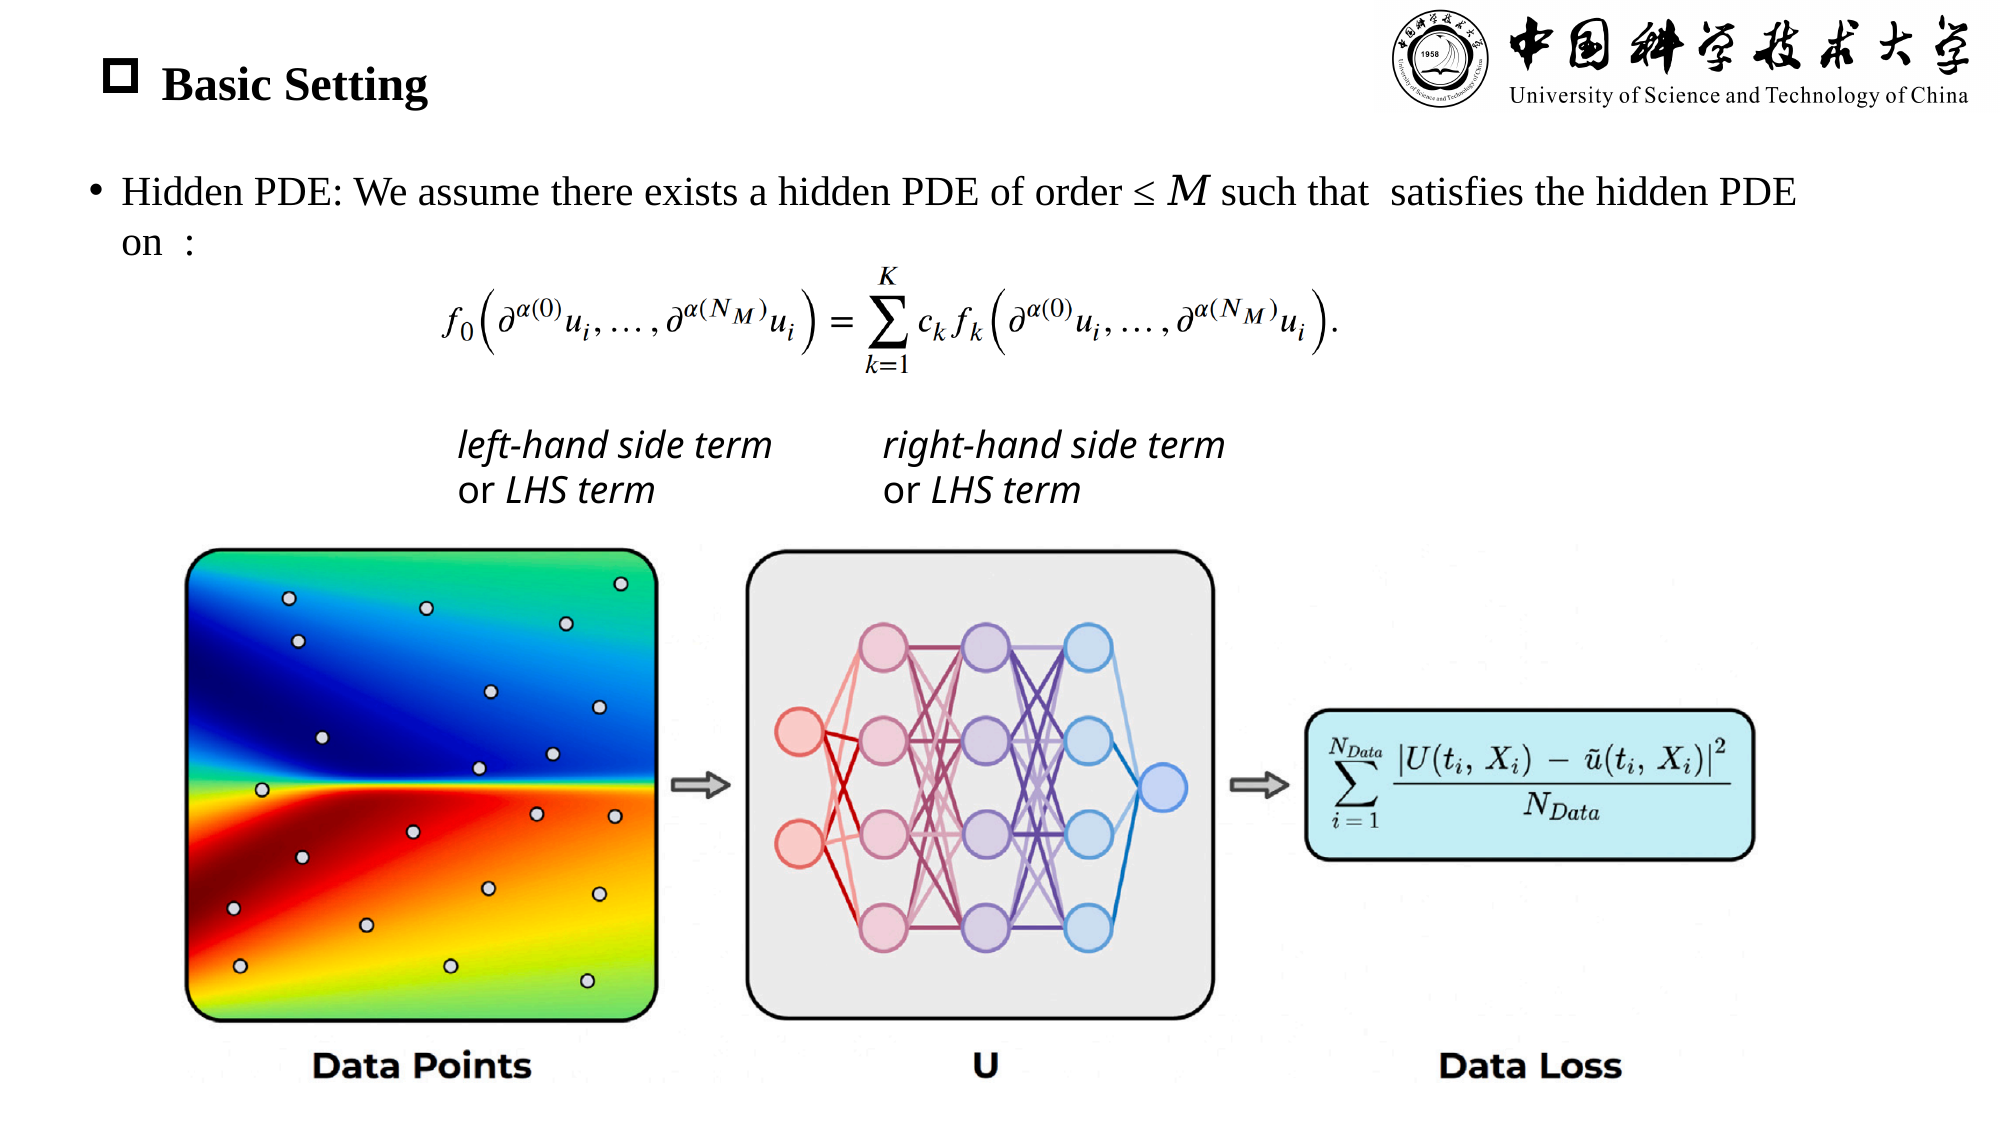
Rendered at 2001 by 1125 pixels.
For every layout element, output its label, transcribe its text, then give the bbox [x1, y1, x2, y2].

picture [129, 519, 1769, 1092]
picture [1374, 0, 2000, 113]
picture [418, 243, 1465, 418]
text_box left-hand side term or LHS term [442, 418, 798, 519]
text_box right-hand side term or LHS term [867, 418, 1252, 519]
title Basic Setting [84, 32, 1517, 137]
